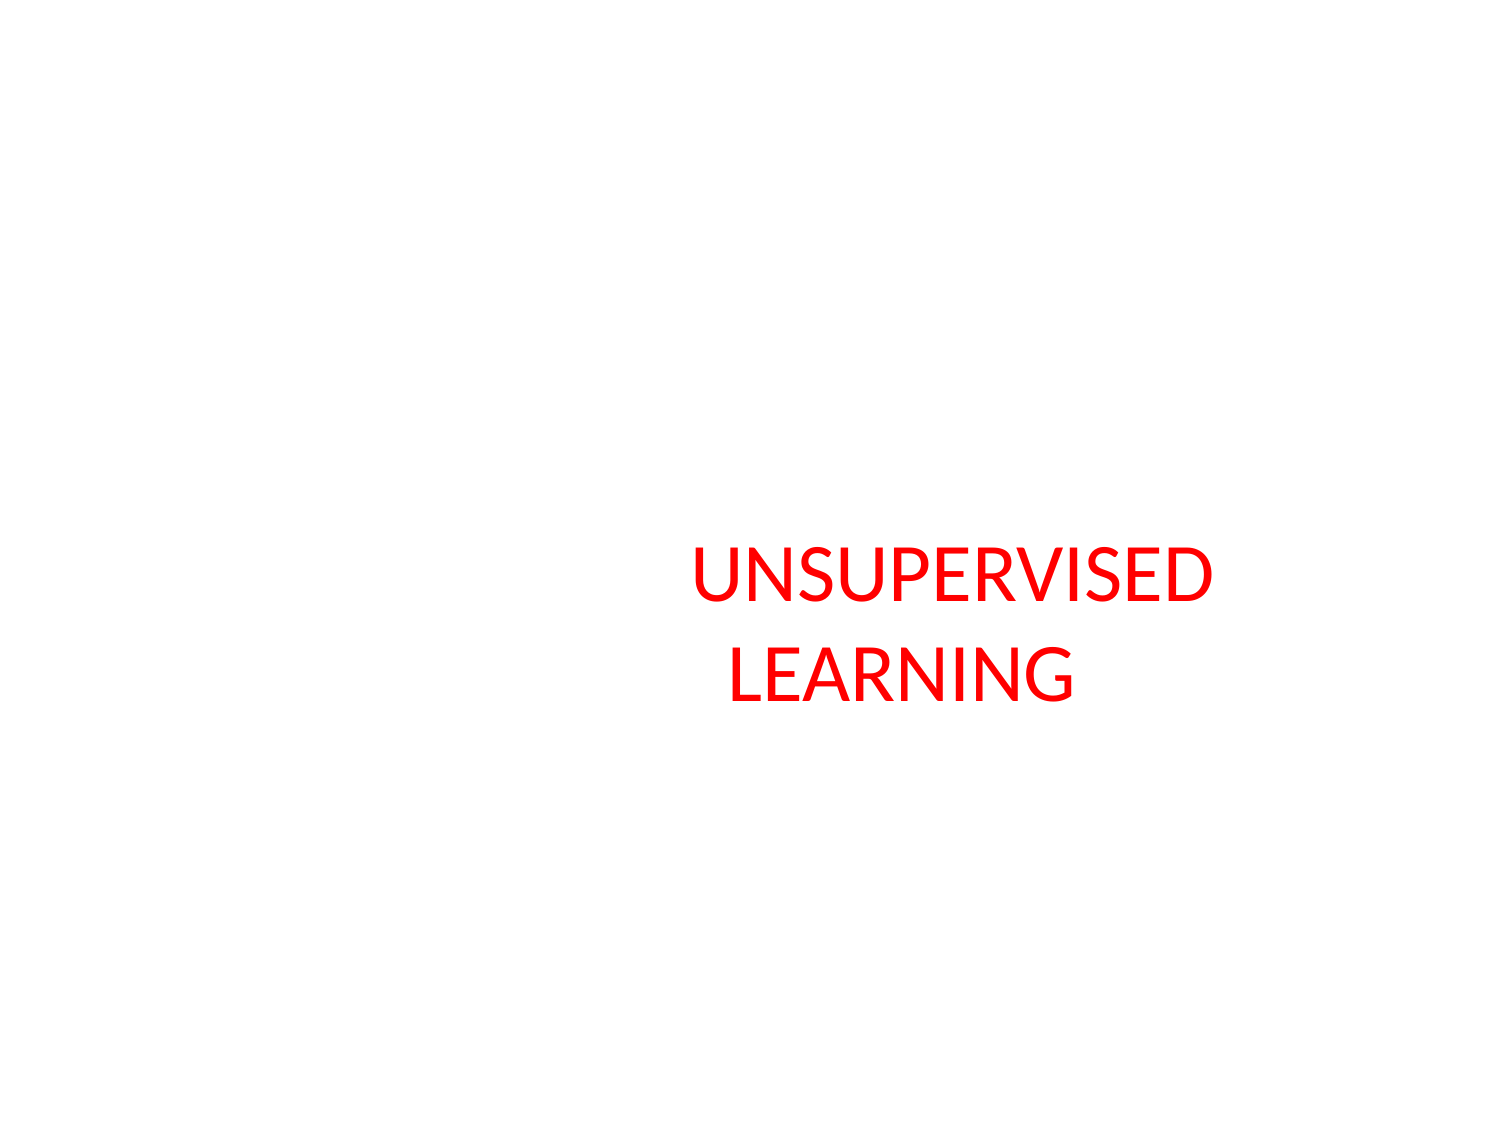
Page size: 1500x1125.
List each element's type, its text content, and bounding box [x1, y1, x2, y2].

list UNSUPERVISED LEARNING [75, 262, 1425, 1005]
